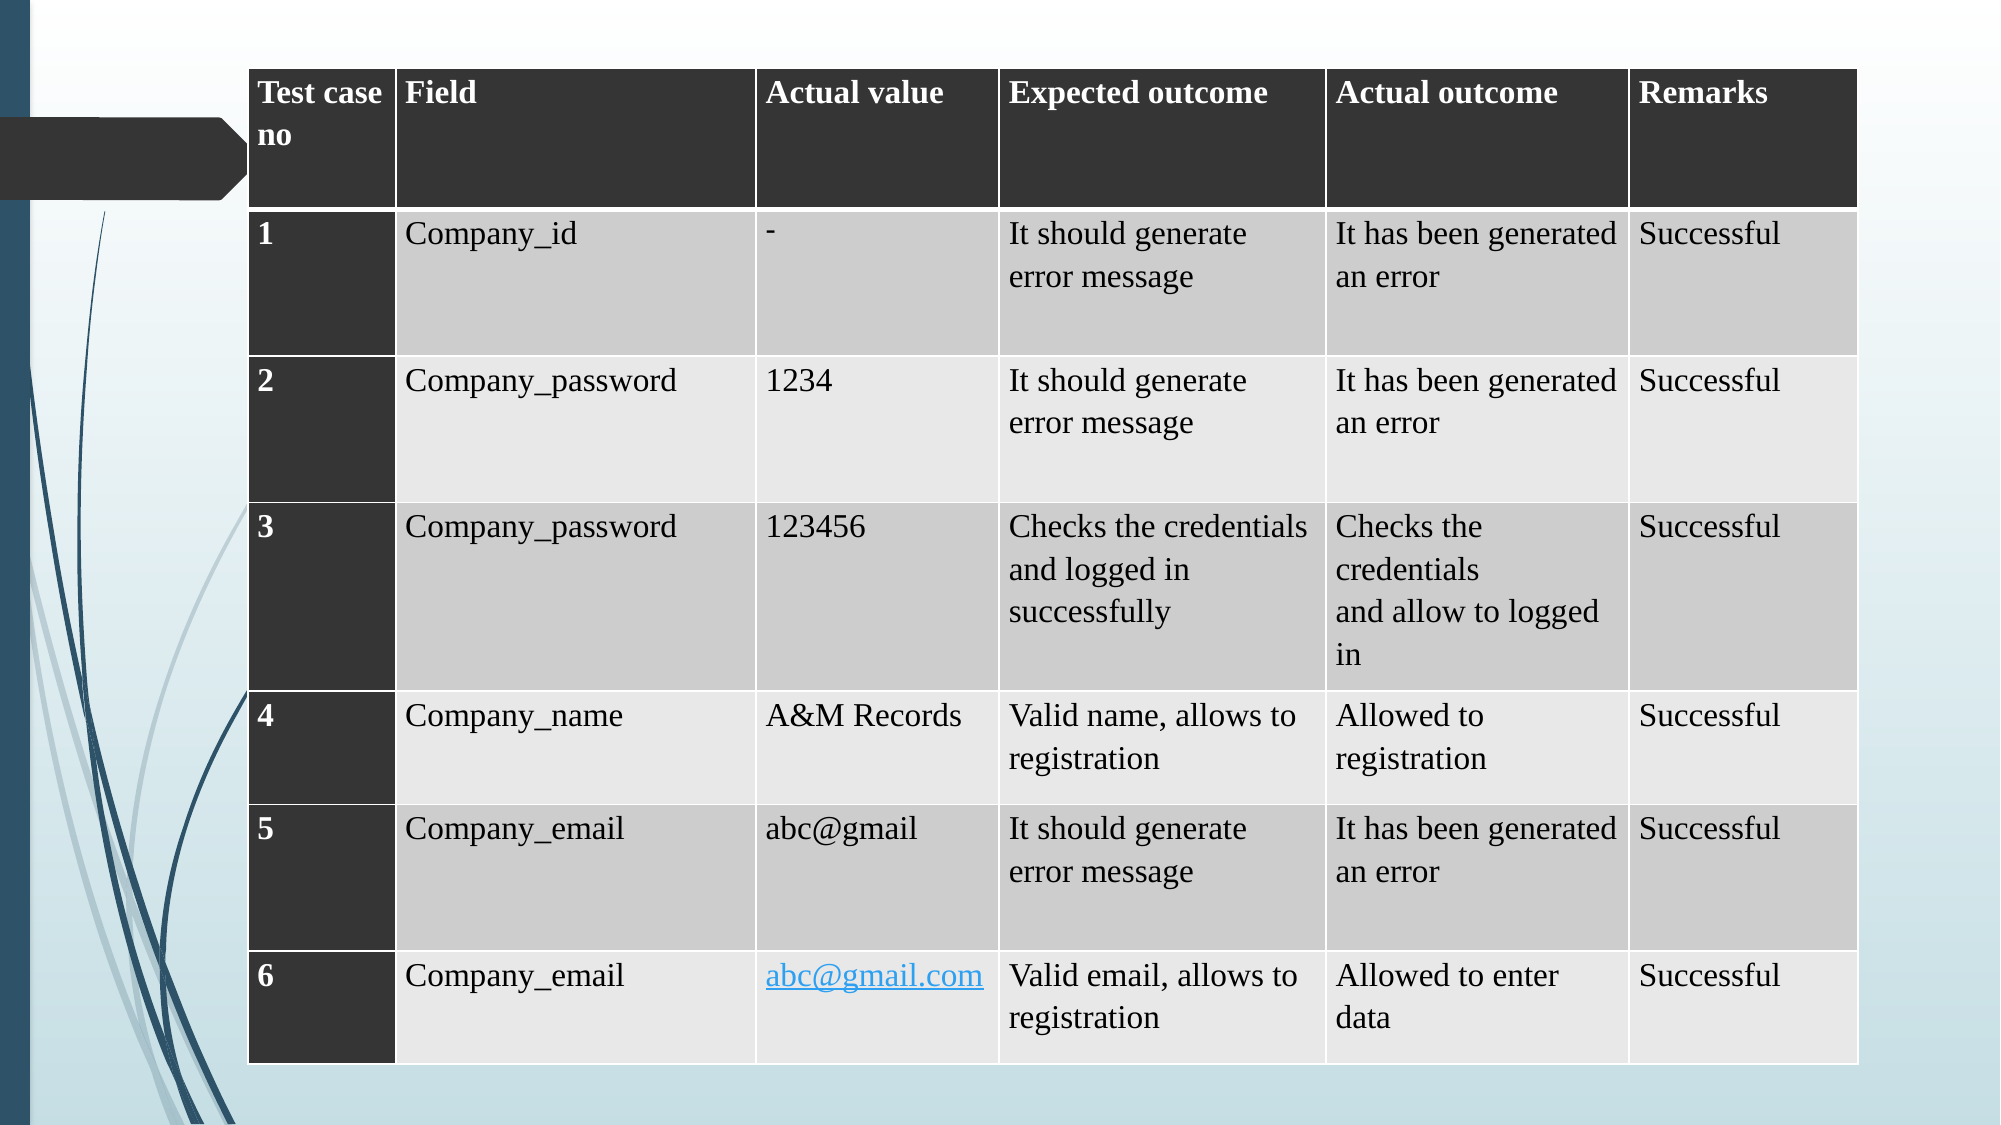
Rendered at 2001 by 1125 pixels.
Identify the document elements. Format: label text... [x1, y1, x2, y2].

table_cell Successful [1630, 357, 1857, 502]
table_header Actual outcome [1327, 69, 1628, 207]
table_cell Valid email, allows to registration [1000, 952, 1325, 1063]
table_cell Checks the credentials and logged in successfully [1000, 503, 1325, 690]
table_cell abc@gmail.com [757, 952, 998, 1063]
table_cell Company_email [397, 952, 755, 1063]
table_header Remarks [1630, 69, 1857, 207]
table_cell It has been generated an error [1327, 805, 1628, 950]
table_cell Company_email [397, 805, 755, 950]
table_cell Successful [1630, 692, 1857, 804]
table_cell It has been generated an error [1327, 357, 1628, 502]
table_cell 1 [249, 212, 395, 355]
table_cell Valid name, allows to registration [1000, 692, 1325, 804]
table_cell Allowed to registration [1327, 692, 1628, 804]
table_cell Company_password [397, 357, 755, 502]
table_cell Successful [1630, 212, 1857, 355]
table_cell 3 [249, 503, 395, 690]
table_cell It should generate error message [1000, 212, 1325, 355]
table_cell Checks the credentials and allow to logged in [1327, 503, 1628, 690]
table_header Actual value [757, 69, 998, 207]
table_cell It should generate error message [1000, 357, 1325, 502]
table_cell 2 [249, 357, 395, 502]
table_cell [757, 212, 998, 355]
table_cell 4 [249, 692, 395, 804]
table_cell 5 [249, 805, 395, 950]
table_cell Successful [1630, 952, 1857, 1063]
table_cell It has been generated an error [1327, 212, 1628, 355]
table_cell Company_id [397, 212, 755, 355]
table_cell Company_password [397, 503, 755, 690]
table_cell Successful [1630, 805, 1857, 950]
table_cell abc@gmail [757, 805, 998, 950]
table_cell Company_name [397, 692, 755, 804]
table_cell It should generate error message [1000, 805, 1325, 950]
table_cell Allowed to enter data [1327, 952, 1628, 1063]
table_cell 6 [249, 952, 395, 1063]
table_header Expected outcome [1000, 69, 1325, 207]
table_cell 123456 [757, 503, 998, 690]
table_cell Successful [1630, 503, 1857, 690]
table_cell A&M Records [757, 692, 998, 804]
table_cell 1234 [757, 357, 998, 502]
table_header Test case no [249, 69, 395, 207]
table_header Field [397, 69, 755, 207]
